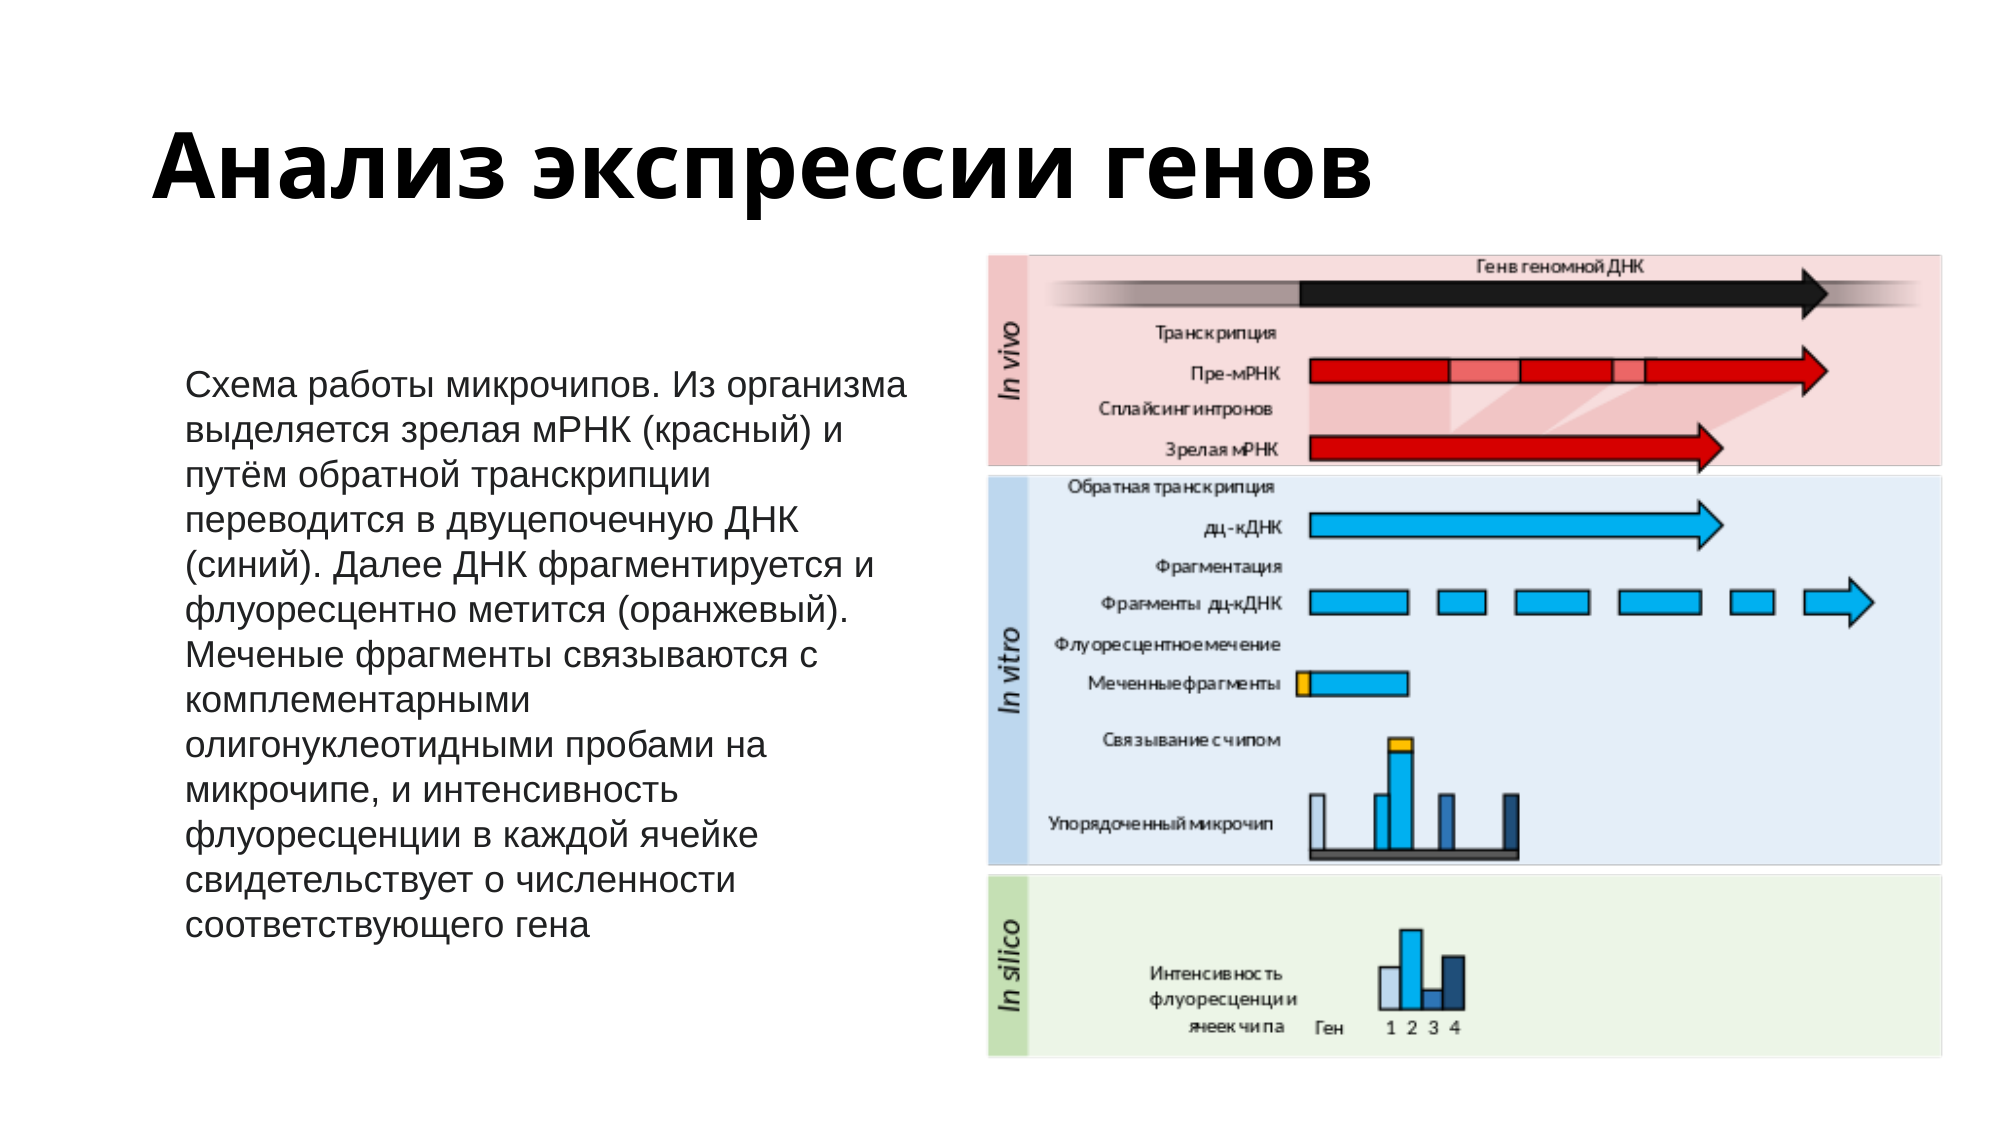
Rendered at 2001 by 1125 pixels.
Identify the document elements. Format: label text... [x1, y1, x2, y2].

title Анализ экспрессии генов [137, 59, 1863, 278]
picture [978, 246, 1952, 1066]
text_box Схема работы микрочипов. Из организма выделяется зрелая мРНК (красный) и путём обратной транскрипции переводится в двуцепочечную ДНК (синий). Далее ДНК фрагментируется и флуоресцентно метится (оранжевый). Меченые фрагменты связываются с комплементарными олигонуклеотидными пробами на микрочипе, и интенсивность флуоресценции в каждой ячейке свидетельствует о численности соответствующего гена [169, 352, 925, 953]
